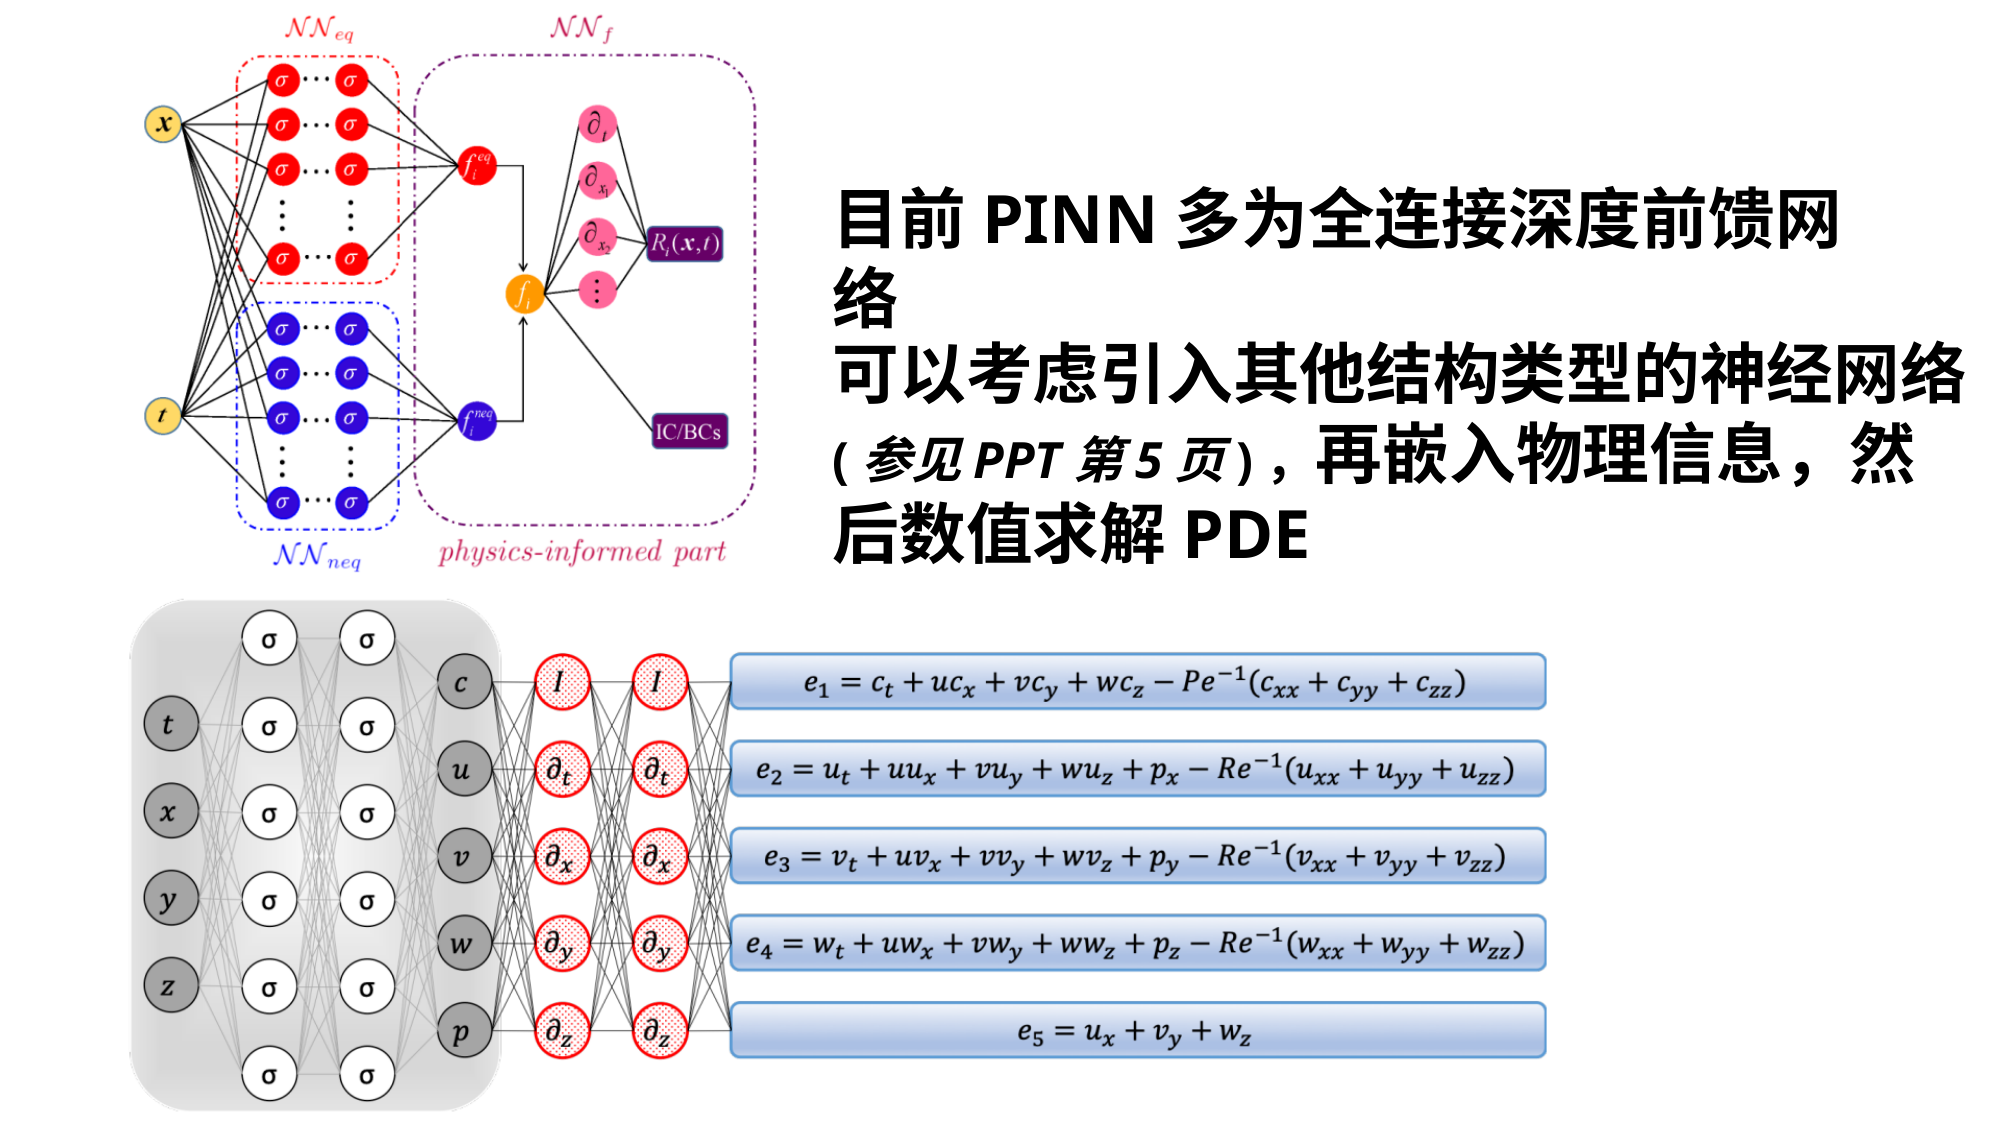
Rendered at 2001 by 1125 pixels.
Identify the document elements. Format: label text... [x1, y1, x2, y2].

picture [117, 0, 1556, 1125]
text_box 可以考虑引入其他结构类型的神经网络(参见PPT第5页)，再嵌入物理信息，然后数值求解PDE [817, 324, 1994, 580]
text_box 目前PINN多为全连接深度前馈网络 [817, 169, 1896, 324]
